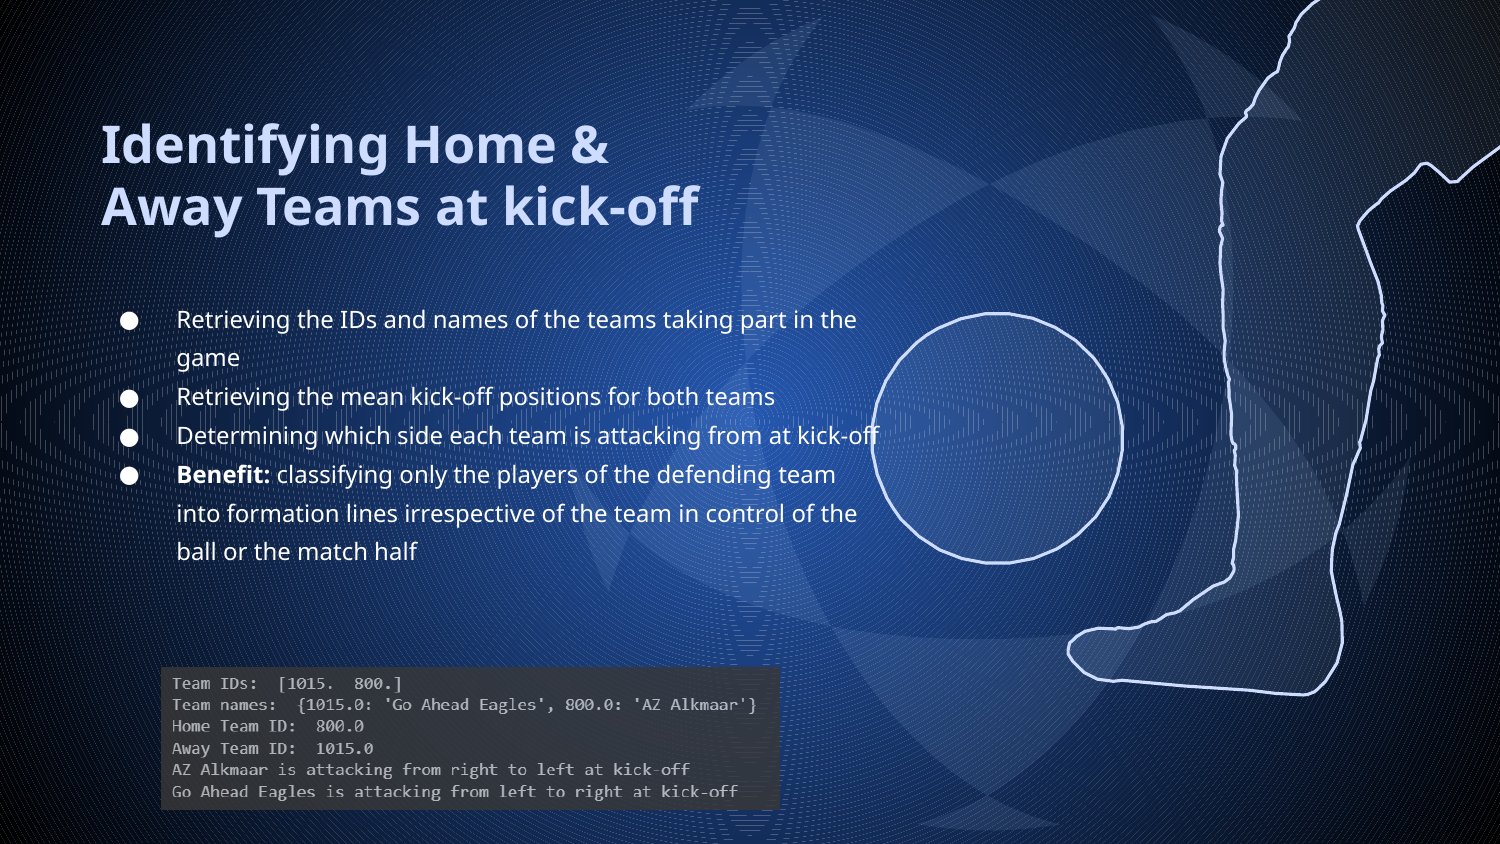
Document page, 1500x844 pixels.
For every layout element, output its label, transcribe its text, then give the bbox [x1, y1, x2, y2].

title Identifying Home & Away Teams at kick-off [86, 96, 718, 252]
picture [161, 666, 781, 810]
subtitle Retrieving the IDs and names of the teams taking part in the game Retrieving the mean kick-off positions for both teams Determining which side each team is attacking from at kick-off Benefit: classifying only the players of the defending team into formation lines irrespective of the team in control of the ball or the match half [86, 236, 867, 668]
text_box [872, 0, 1500, 696]
